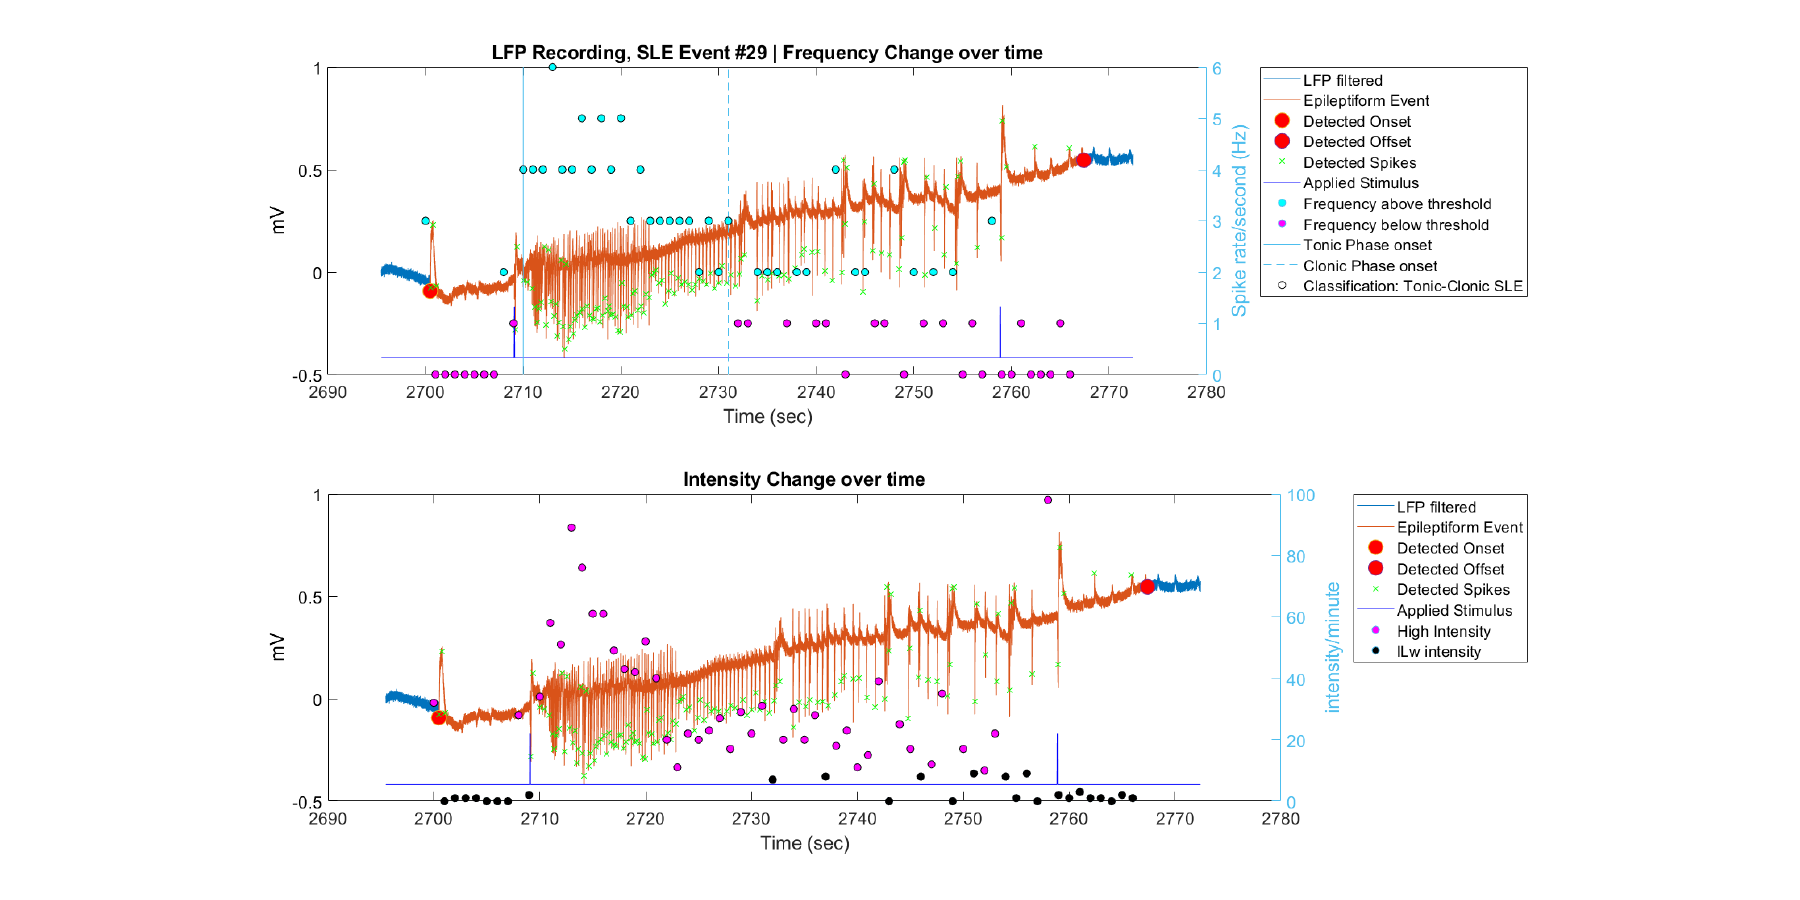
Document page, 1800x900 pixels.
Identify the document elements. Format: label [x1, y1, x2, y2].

picture [126, 0, 1674, 900]
